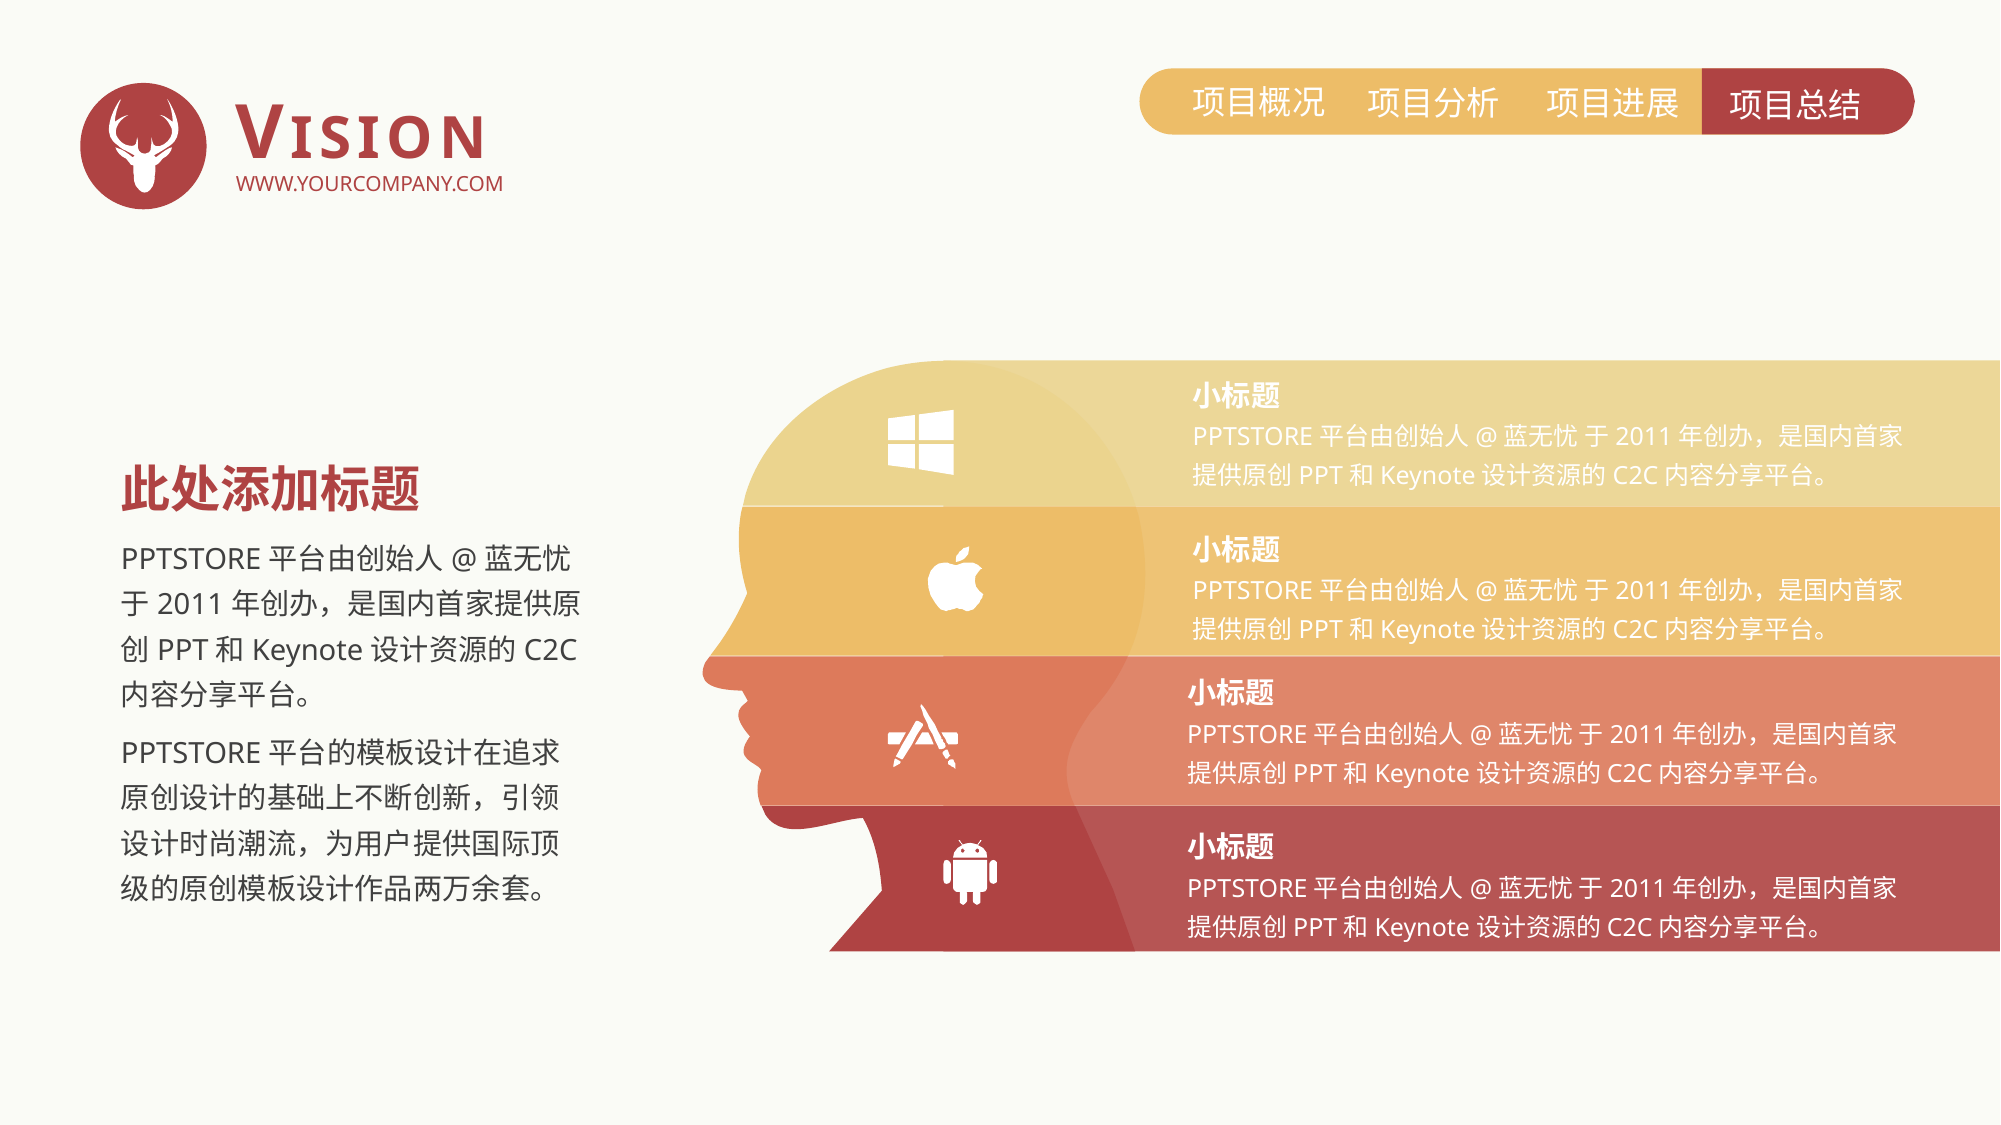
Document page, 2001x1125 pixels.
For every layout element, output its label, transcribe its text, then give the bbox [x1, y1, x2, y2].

text_box [1076, 806, 2000, 952]
text_box [893, 720, 923, 768]
text_box 项目分析 [1352, 75, 1531, 130]
text_box 项目概况 [1177, 73, 1374, 129]
text_box [888, 414, 915, 441]
text_box [1700, 67, 1905, 76]
text_box [915, 732, 934, 745]
text_box [1911, 83, 1916, 120]
text_box [1129, 506, 2000, 656]
text_box 项目总结 [1714, 76, 1911, 131]
text_box [888, 444, 915, 469]
text_box [927, 562, 984, 612]
text_box [948, 759, 956, 769]
text_box 小标题 PPTSTORE平台由创始人@蓝无忧 于2011年创办，是国内首家提供原创PPT和Keynote设计资源的C2C内容分享平台。 [1169, 811, 1934, 947]
text_box [710, 506, 1146, 656]
text_box [761, 806, 1136, 952]
text_box [943, 859, 951, 884]
text_box [953, 859, 988, 905]
text_box 此处添加标题 PPTSTORE平台由创始人@蓝无忧 于2011年创办，是国内首家提供原创PPT和Keynote设计资源的C2C内容分享平台。 PPTSTORE平台的模板设计在追求原创设计的基础上不断创新，引领设计时尚潮流，为用户提供国际顶级的原创模板设计作品两万余套。 [103, 433, 600, 912]
text_box [951, 360, 2000, 506]
text_box [920, 704, 958, 759]
text_box 项目进展 [1531, 75, 1728, 130]
text_box [742, 360, 1136, 506]
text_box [80, 82, 207, 210]
text_box [1067, 656, 2000, 806]
text_box [1138, 67, 1700, 136]
text_box [989, 859, 997, 884]
text_box [918, 409, 954, 441]
text_box 小标题 PPTSTORE平台由创始人@蓝无忧 于2011年创办，是国内首家提供原创PPT和Keynote设计资源的C2C内容分享平台。 [1175, 514, 1940, 650]
text_box 小标题 PPTSTORE平台由创始人@蓝无忧 于2011年创办，是国内首家提供原创PPT和Keynote设计资源的C2C内容分享平台。 [1169, 657, 1934, 793]
text_box [953, 840, 988, 858]
text_box WWW.YOURCOMPANY.COM [220, 163, 577, 204]
text_box [955, 546, 970, 562]
text_box [887, 732, 906, 745]
text_box VISION [220, 76, 561, 163]
text_box [1700, 130, 1899, 136]
text_box 小标题 PPTSTORE平台由创始人@蓝无忧 于2011年创办，是国内首家提供原创PPT和Keynote设计资源的C2C内容分享平台。 [1175, 360, 1940, 496]
text_box [918, 444, 954, 475]
text_box [702, 656, 1128, 806]
